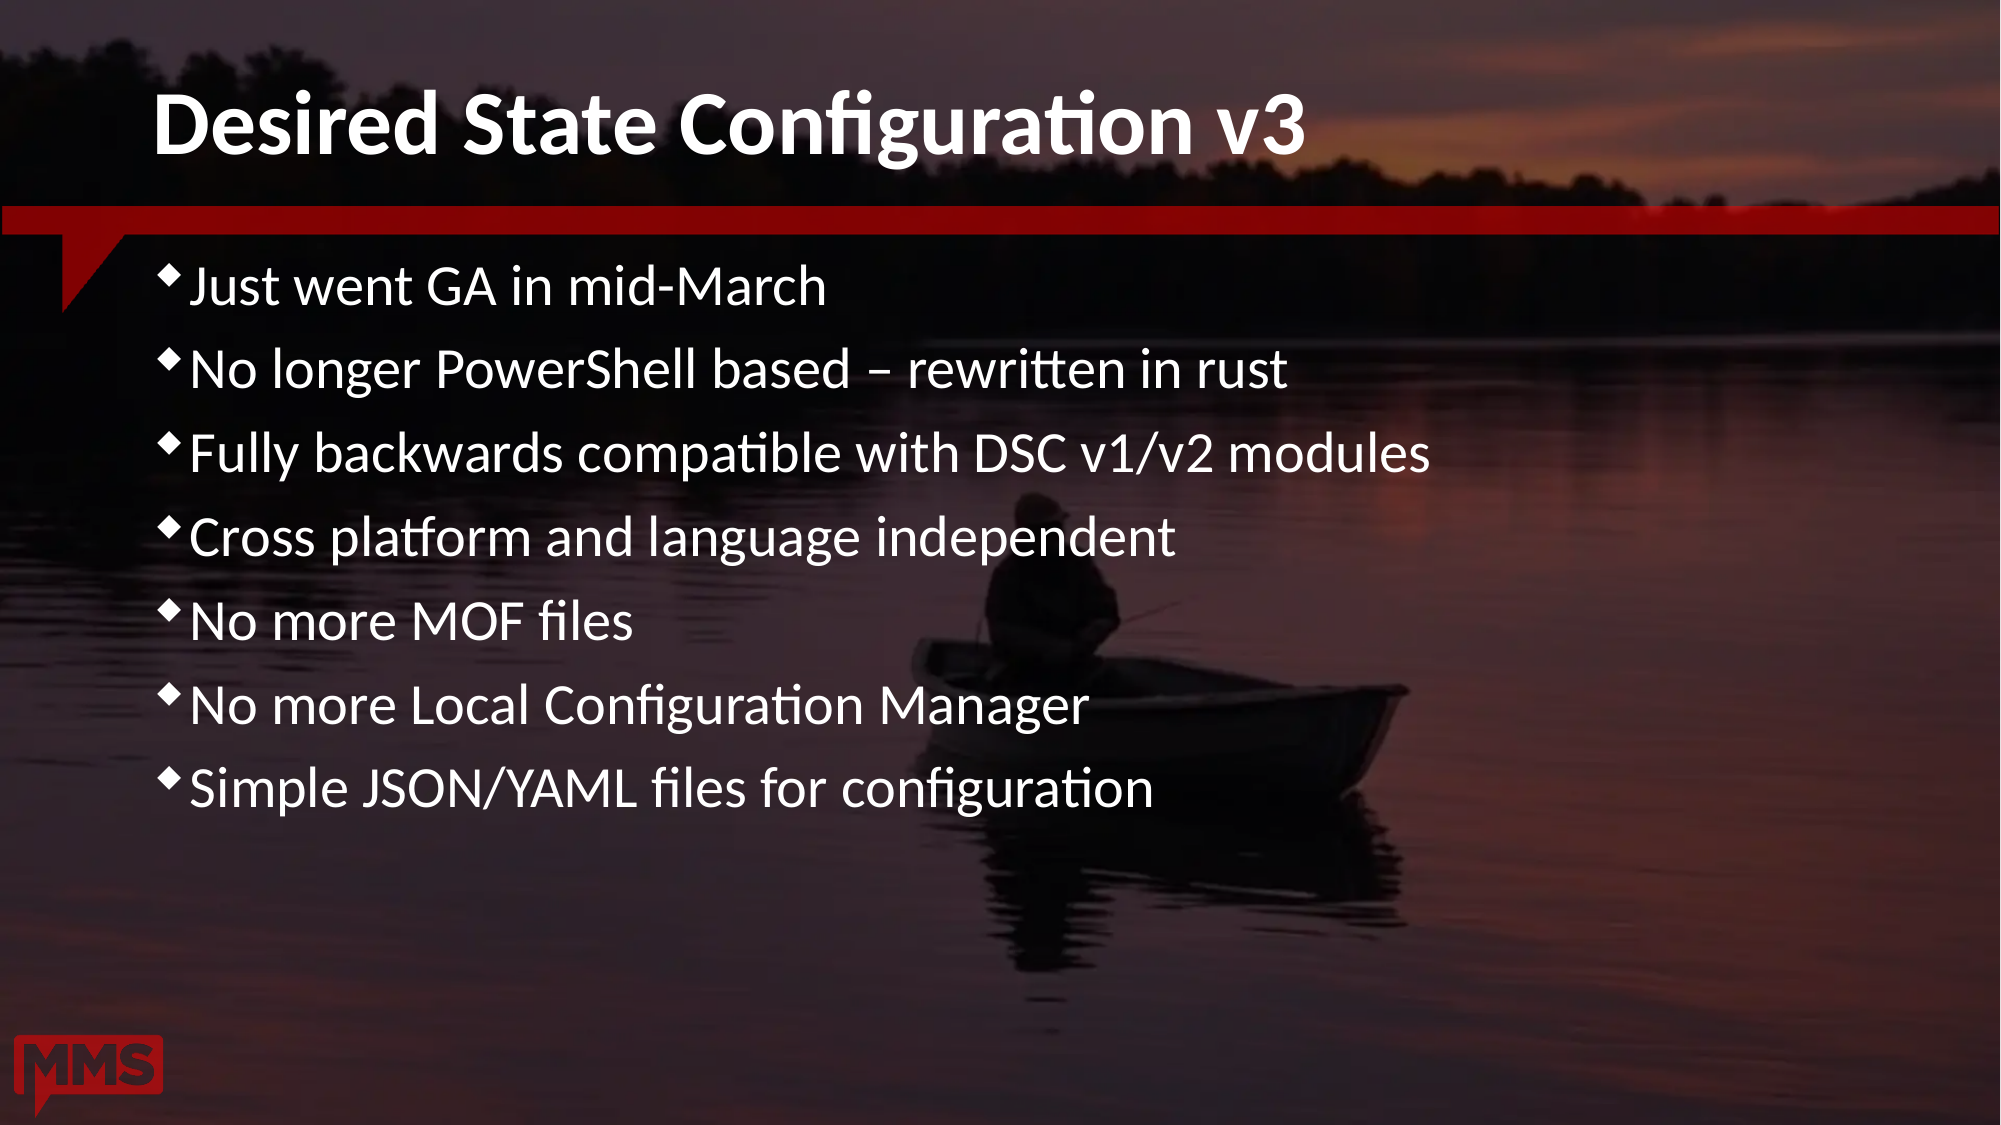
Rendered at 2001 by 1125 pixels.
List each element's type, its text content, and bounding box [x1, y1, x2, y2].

title Desired State Configuration v3 [137, 59, 1863, 190]
list Just went GA in mid-March No longer PowerShell based – rewritten in rust Fully backwards compatible with DSC v1/v2 modules Cross platform and language independent No more MOF files No more Local Configuration Manager Simple JSON/YAML files for configuration [137, 247, 1863, 1014]
picture [0, 0, 2001, 1125]
